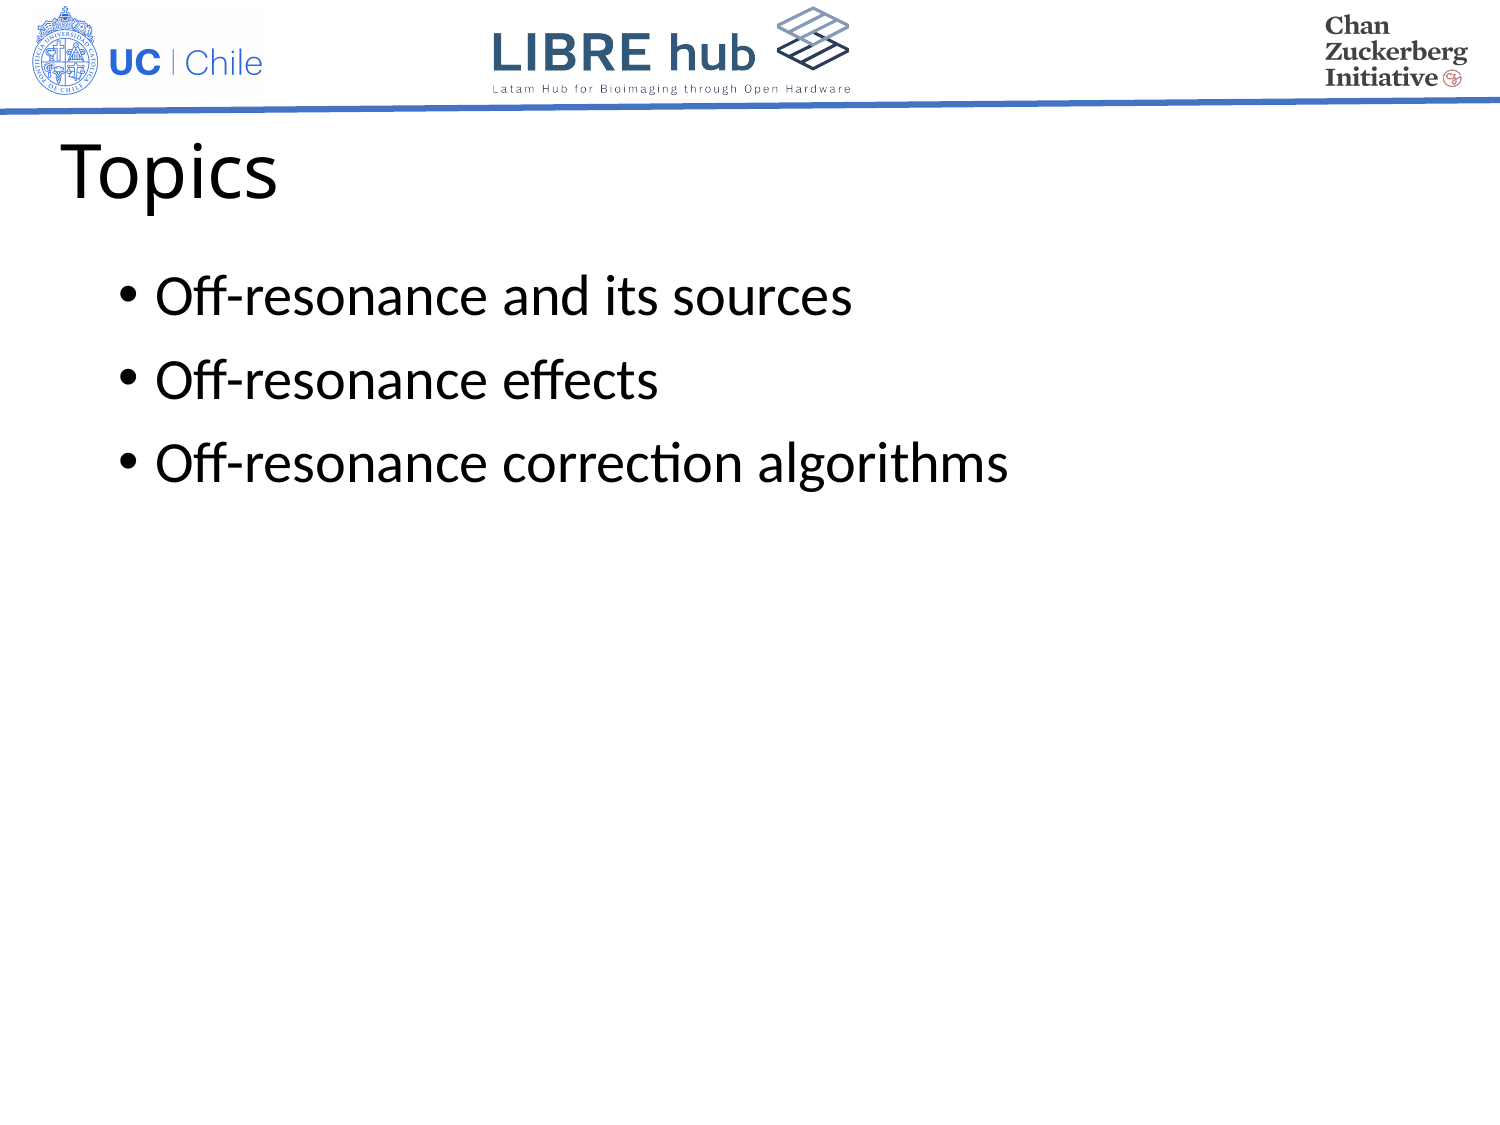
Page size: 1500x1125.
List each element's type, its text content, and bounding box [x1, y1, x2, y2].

picture [1320, 6, 1475, 96]
picture [32, 6, 262, 95]
list Off-resonance and its sources Off-resonance effects Off-resonance correction algorithms [103, 257, 1397, 1014]
picture [493, 6, 850, 96]
title Topics [45, 117, 1474, 231]
